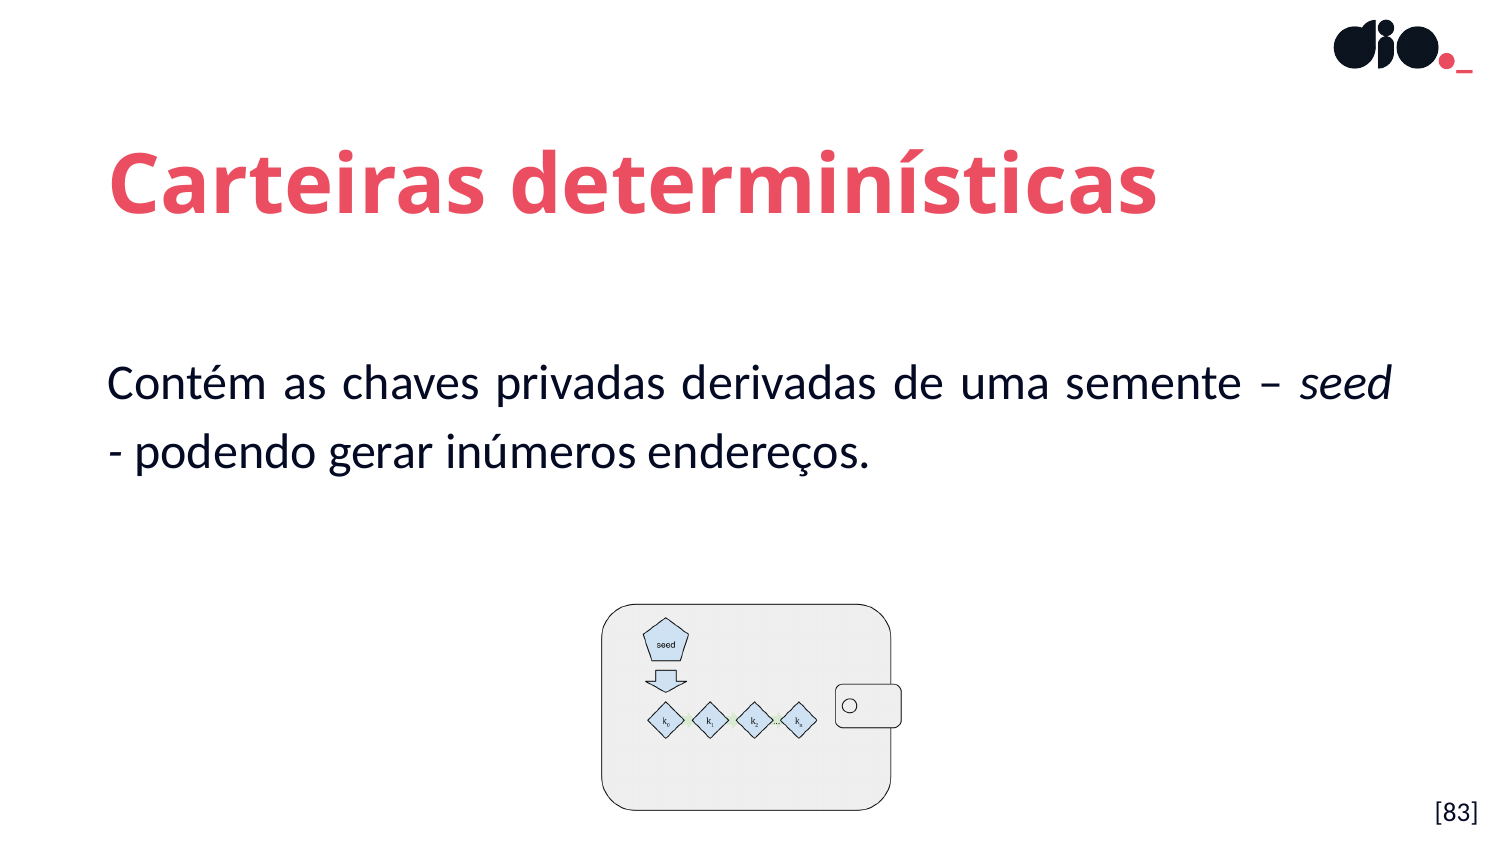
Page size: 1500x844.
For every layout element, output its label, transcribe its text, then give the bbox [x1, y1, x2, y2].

slide_number [83] [1403, 779, 1494, 844]
text_box Carteiras determinísticas [92, 104, 1408, 243]
picture [590, 593, 909, 823]
picture [1333, 19, 1473, 74]
text_box Contém as chaves privadas derivadas de uma semente – seed - podendo gerar inúmeros endereços. [92, 243, 1408, 578]
